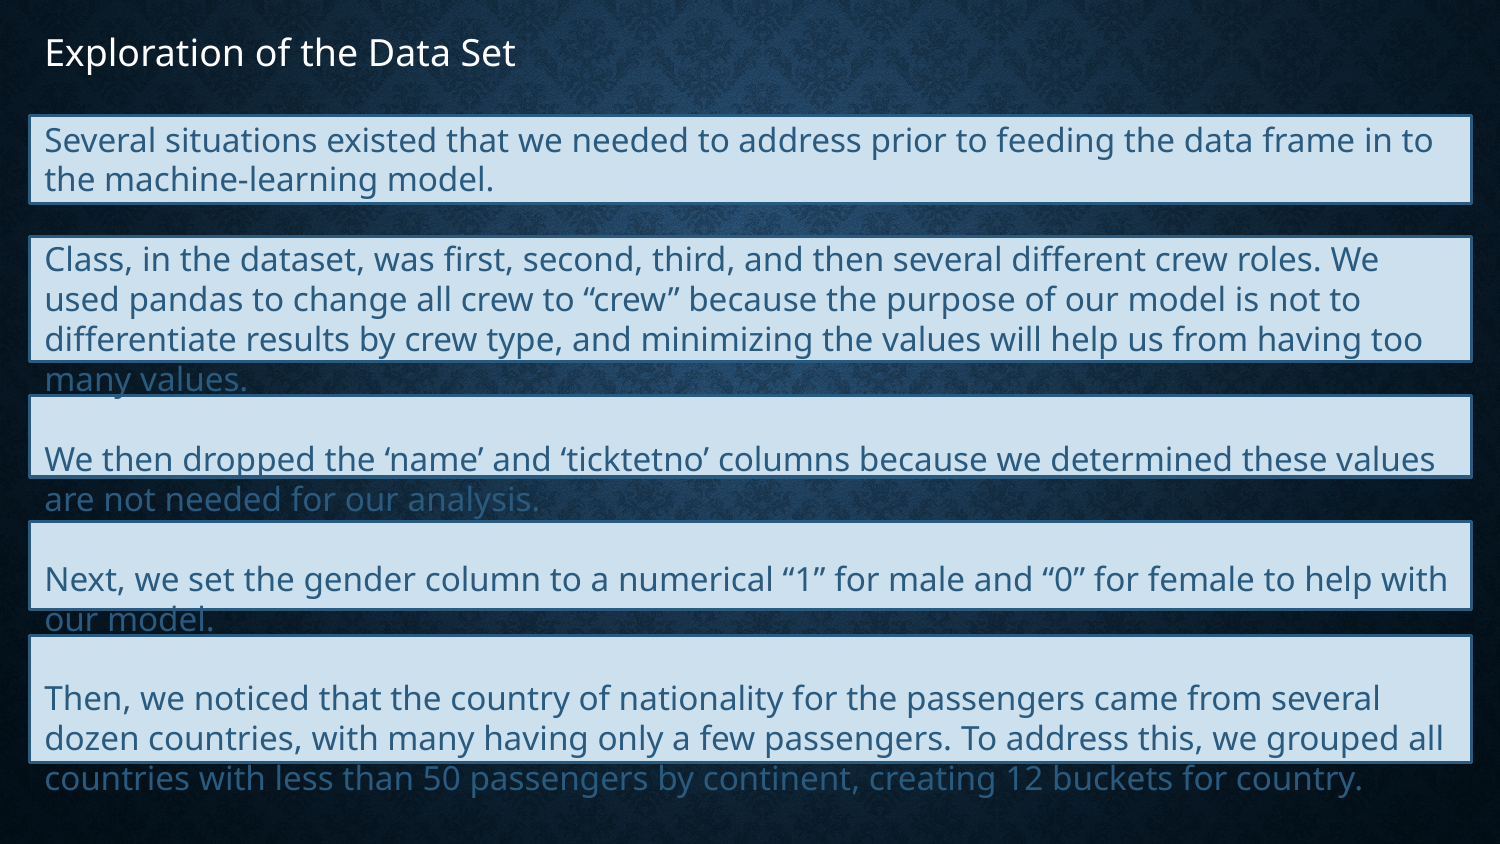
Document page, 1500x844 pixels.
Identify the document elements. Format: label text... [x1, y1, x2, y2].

text_box Exploration of the Data Set Several situations existed that we needed to address prior to feeding the data frame in to the machine-learning model. Class, in the dataset, was first, second, third, and then several different crew roles. We used pandas to change all crew to “crew” because the purpose of our model is not to differentiate results by crew type, and minimizing the values will help us from having too many values. We then dropped the ‘name’ and ‘ticktetno’ columns because we determined these values are not needed for our analysis. Next, we set the gender column to a numerical “1” for male and “0” for female to help with our model. Then, we noticed that the country of nationality for the passengers came from several dozen countries, with many having only a few passengers. To address this, we grouped all countries with less than 50 passengers by continent, creating 12 buckets for country. [29, 21, 1472, 805]
